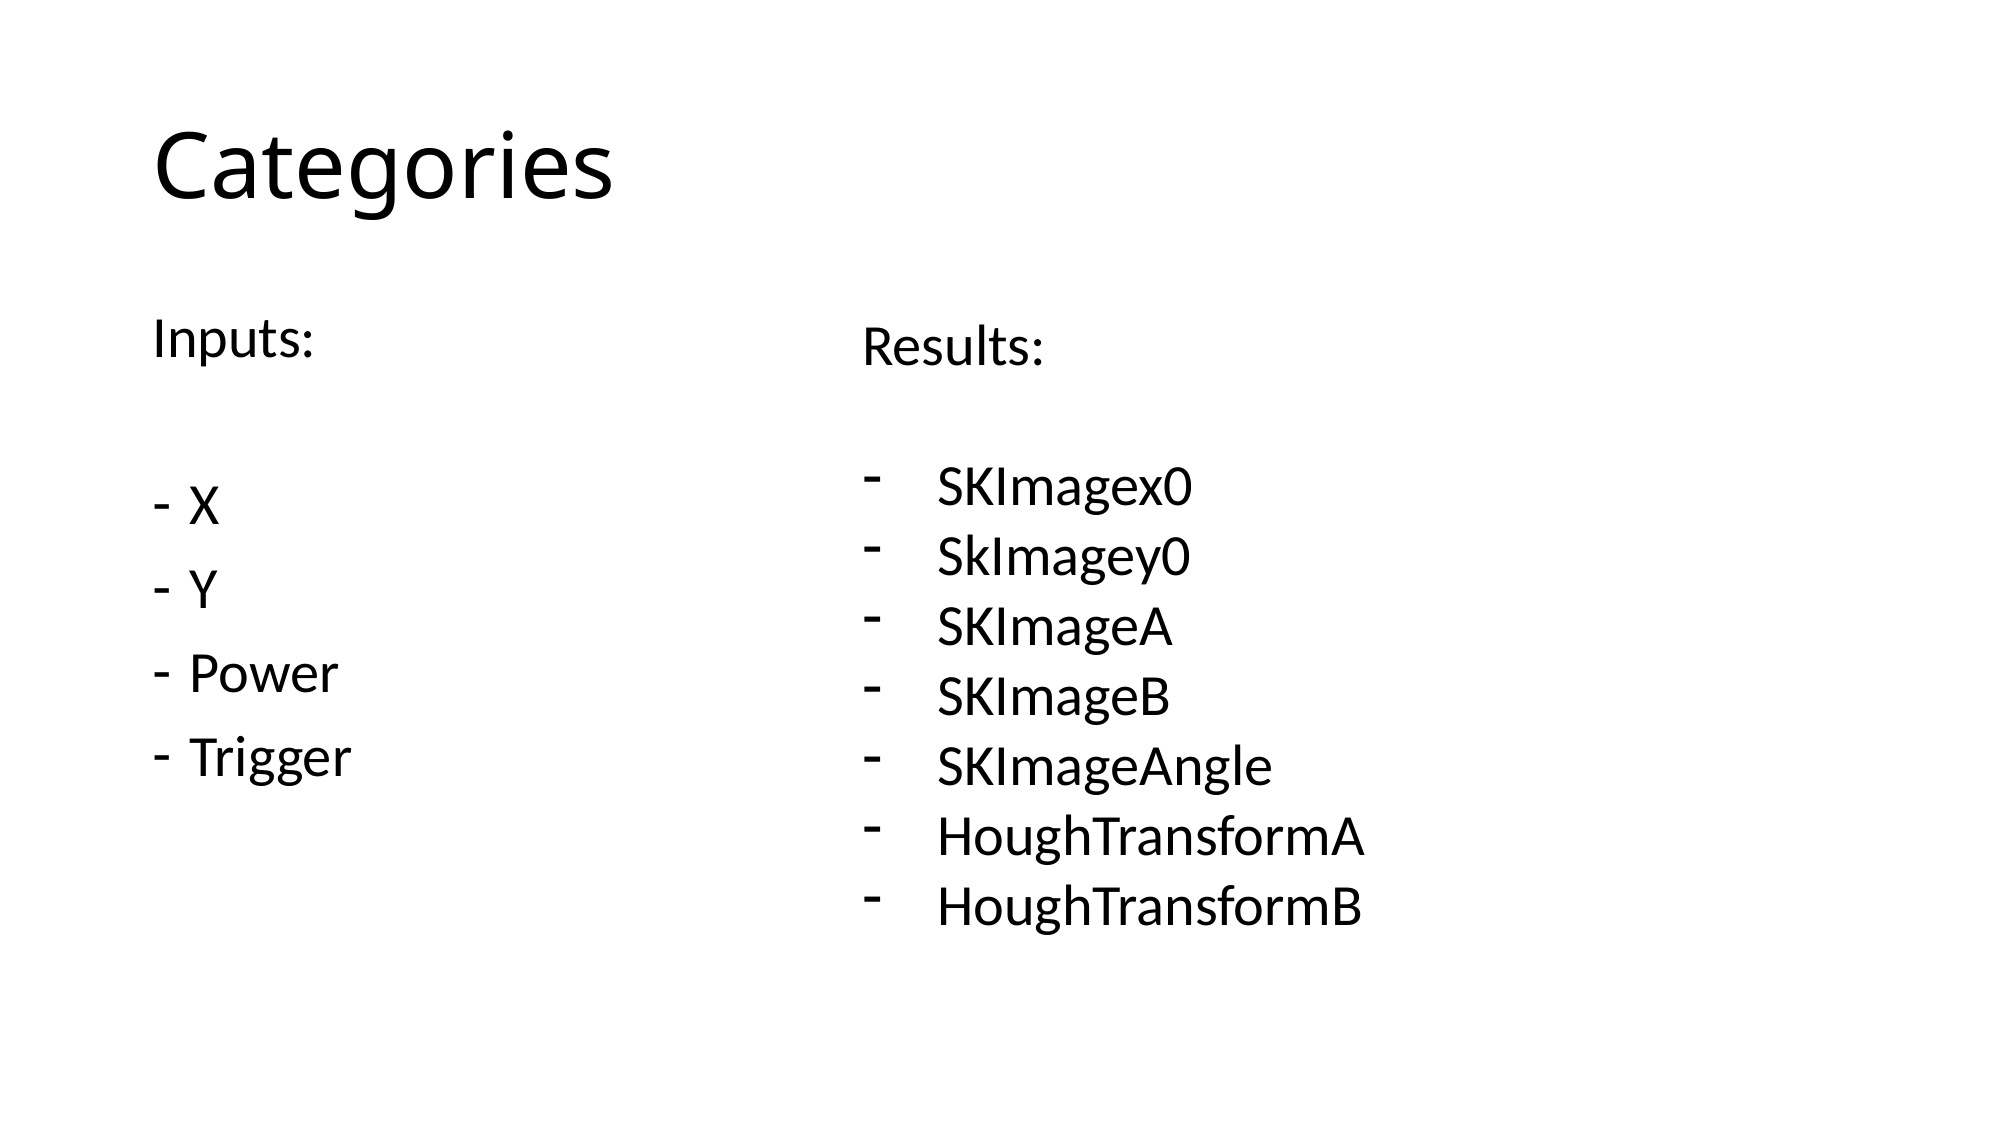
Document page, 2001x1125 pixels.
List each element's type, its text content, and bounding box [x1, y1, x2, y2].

text_box Results: SKImagex0 SkImagey0 SKImageA SKImageB SKImageAngle HoughTransformA HoughTransformB [847, 299, 1816, 1125]
title Categories [137, 59, 1863, 278]
list Inputs: X Y Power Trigger [137, 299, 785, 1014]
